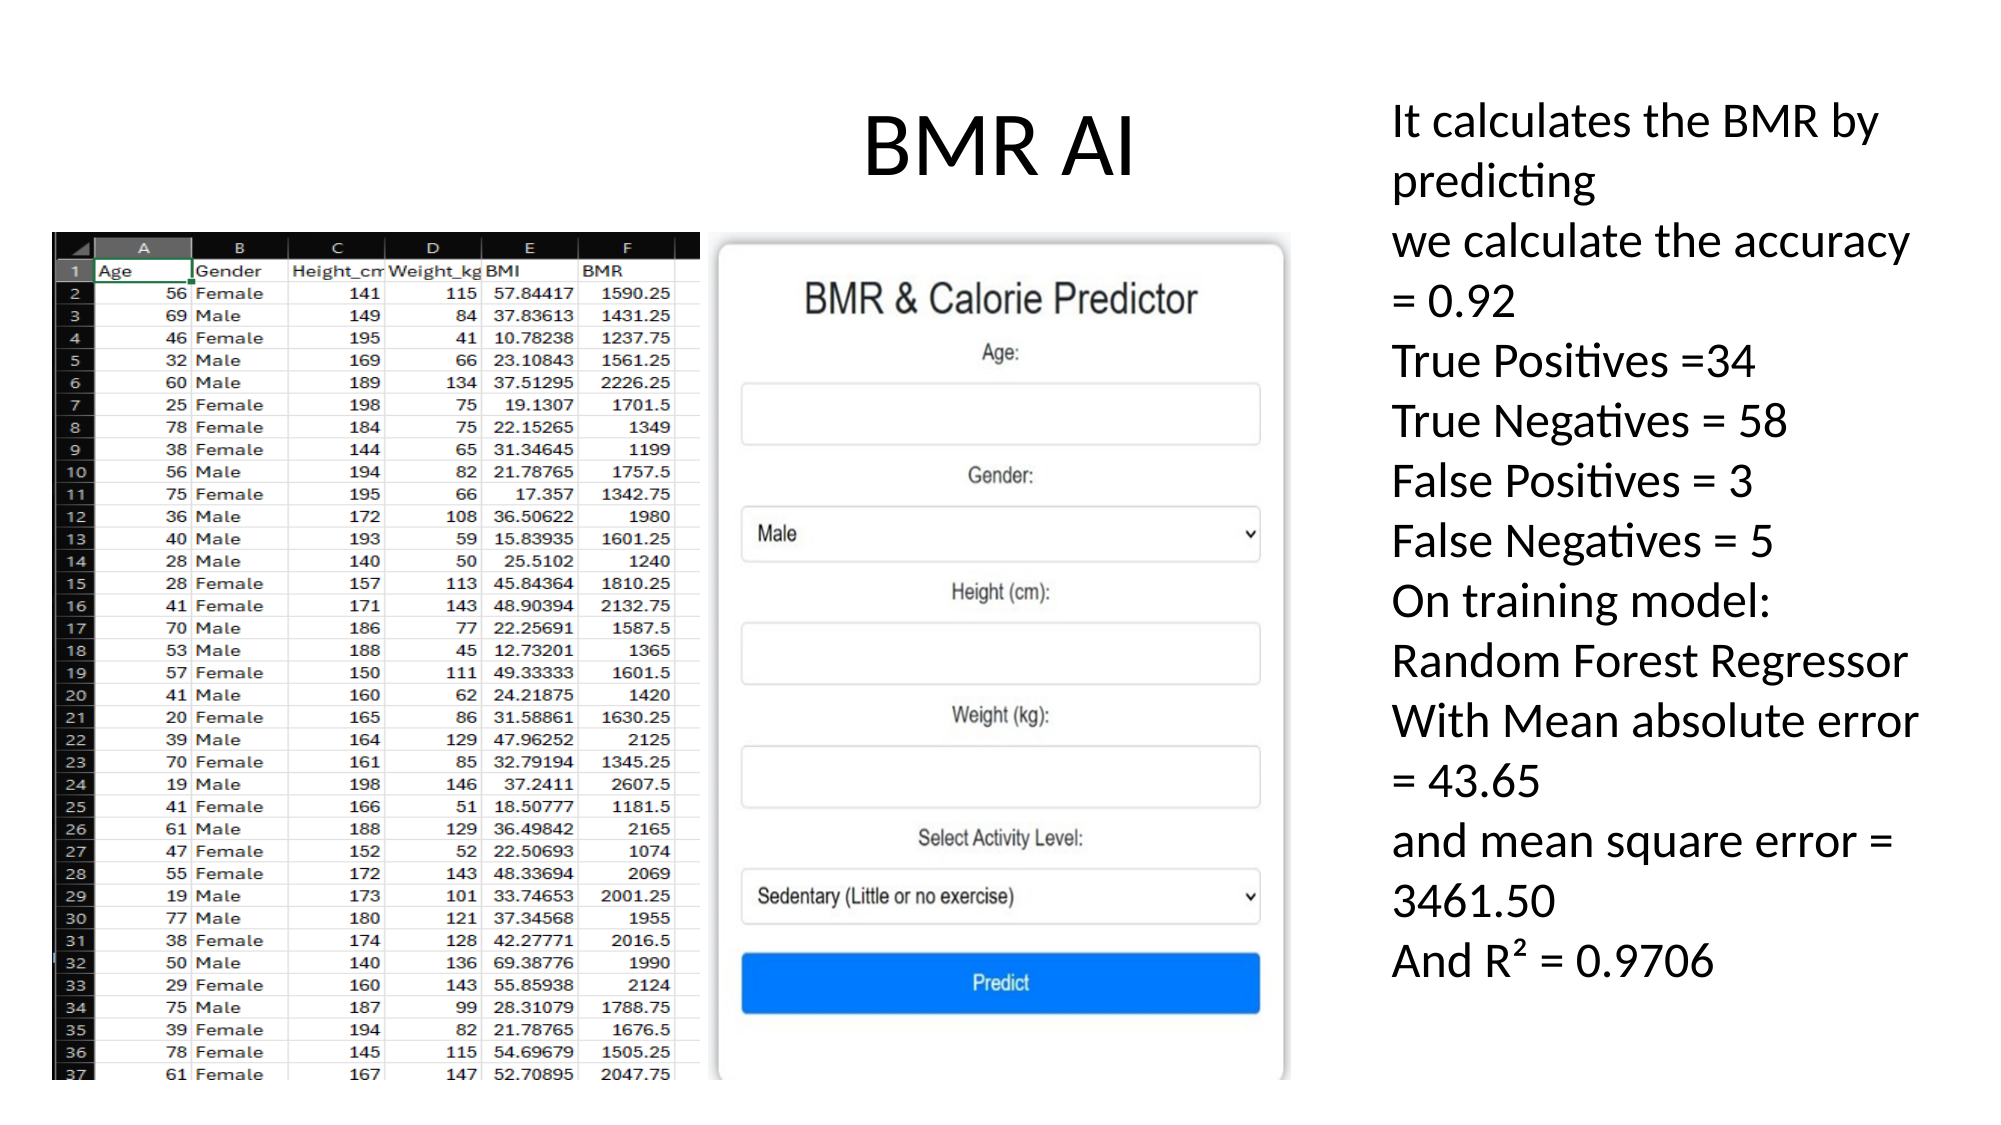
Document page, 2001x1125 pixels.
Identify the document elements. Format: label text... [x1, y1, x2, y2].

text_box It calculates the BMR by predicting we calculate the accuracy = 0.92 True Positives =34 True Negatives = 58 False Positives = 3 False Negatives = 5 On training model: Random Forest Regressor With Mean absolute error = 43.65 and mean square error = 3461.50 And R² = 0.9706 [1376, 80, 1941, 996]
title BMR AI [99, 45, 1900, 233]
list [52, 232, 701, 1081]
picture [708, 232, 1292, 1081]
